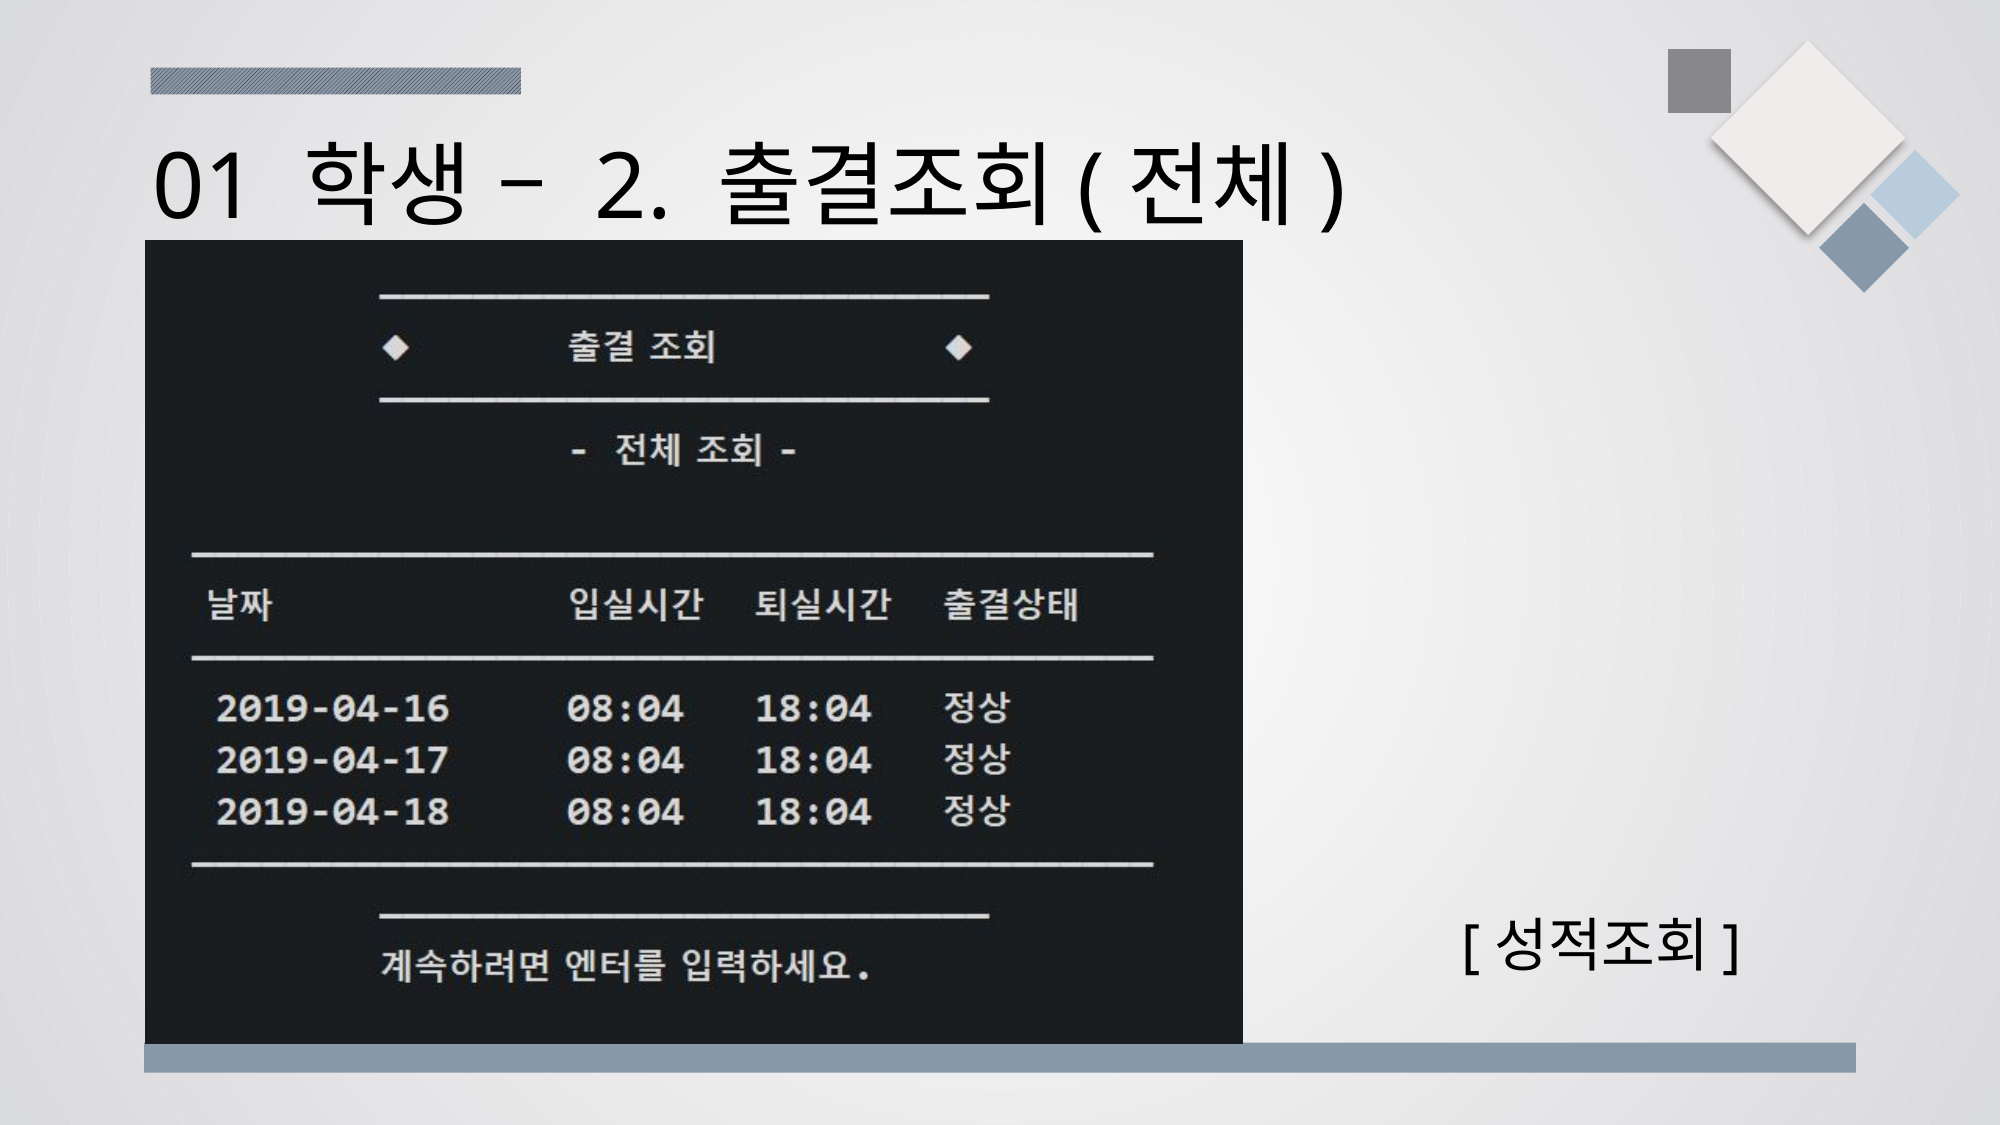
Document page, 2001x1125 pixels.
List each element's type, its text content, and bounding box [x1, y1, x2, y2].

text_box [성적조회] [1446, 900, 1757, 986]
picture [145, 240, 1243, 1044]
title 01 학생 – 2. 출결조회(전체) [137, 101, 1707, 278]
